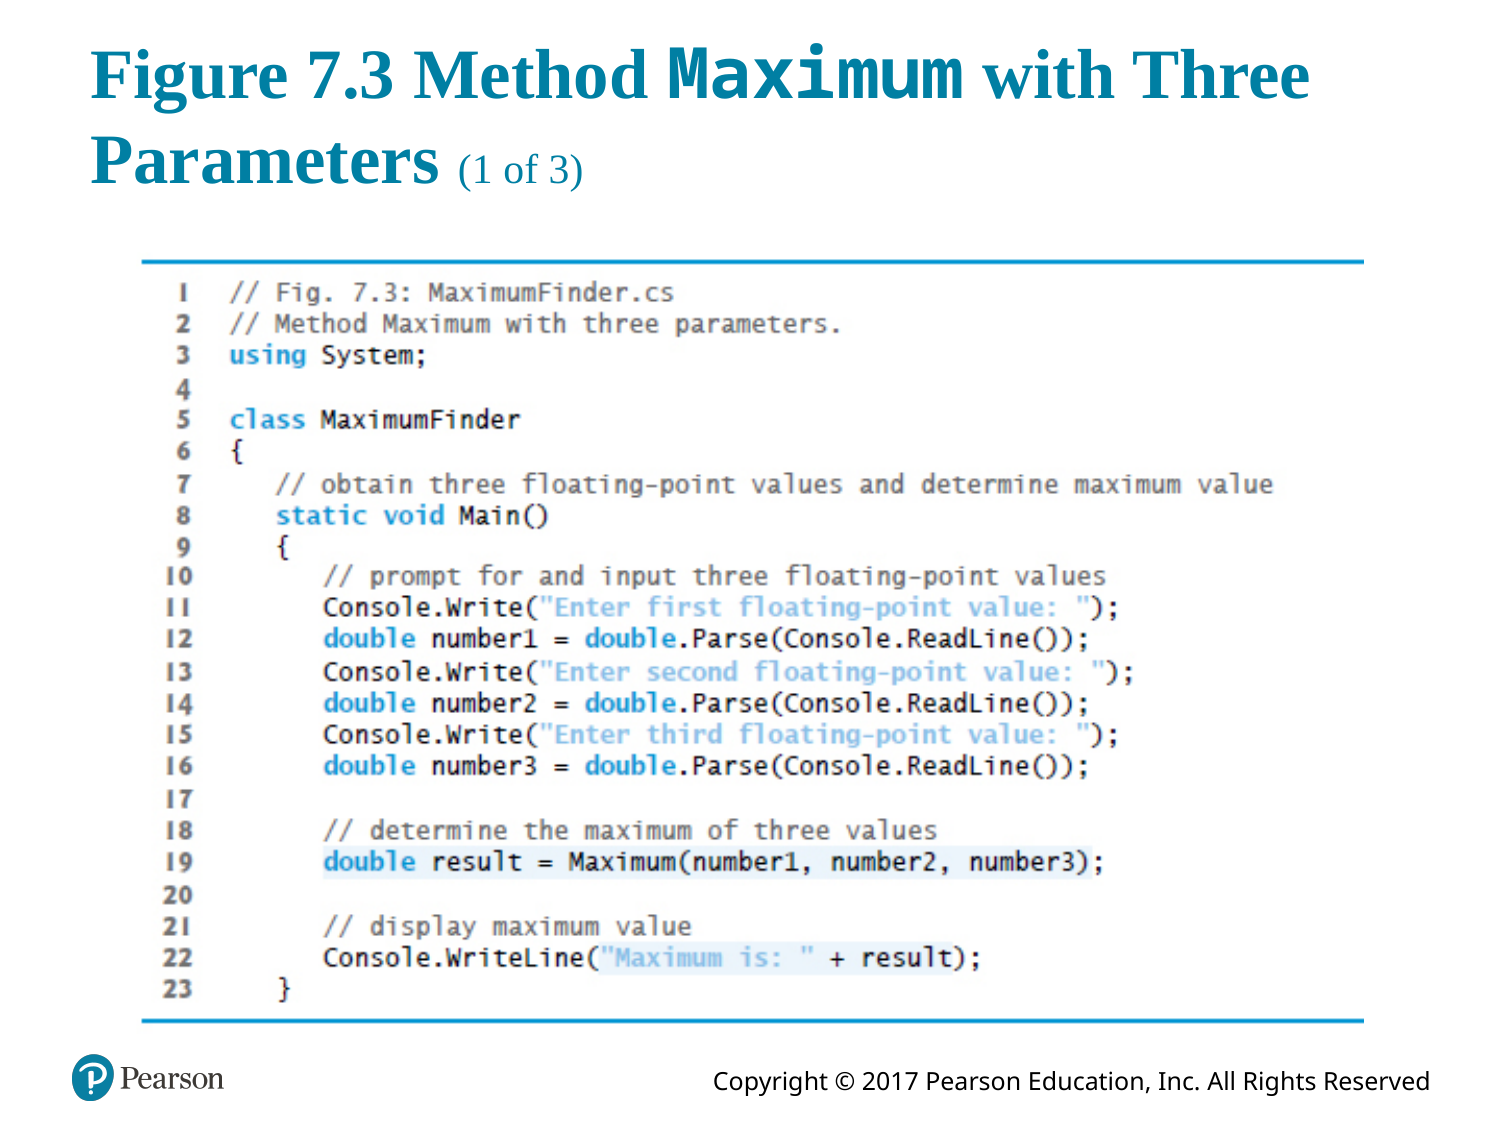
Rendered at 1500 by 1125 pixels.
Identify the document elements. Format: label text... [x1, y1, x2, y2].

title Figure 7.3 Method Maximum with Three Parameters (1 of 3) [75, 37, 1425, 213]
picture [136, 252, 1364, 1034]
picture [80, 1063, 106, 1088]
picture [72, 1054, 88, 1070]
picture [72, 1087, 83, 1101]
picture [98, 1054, 224, 1101]
